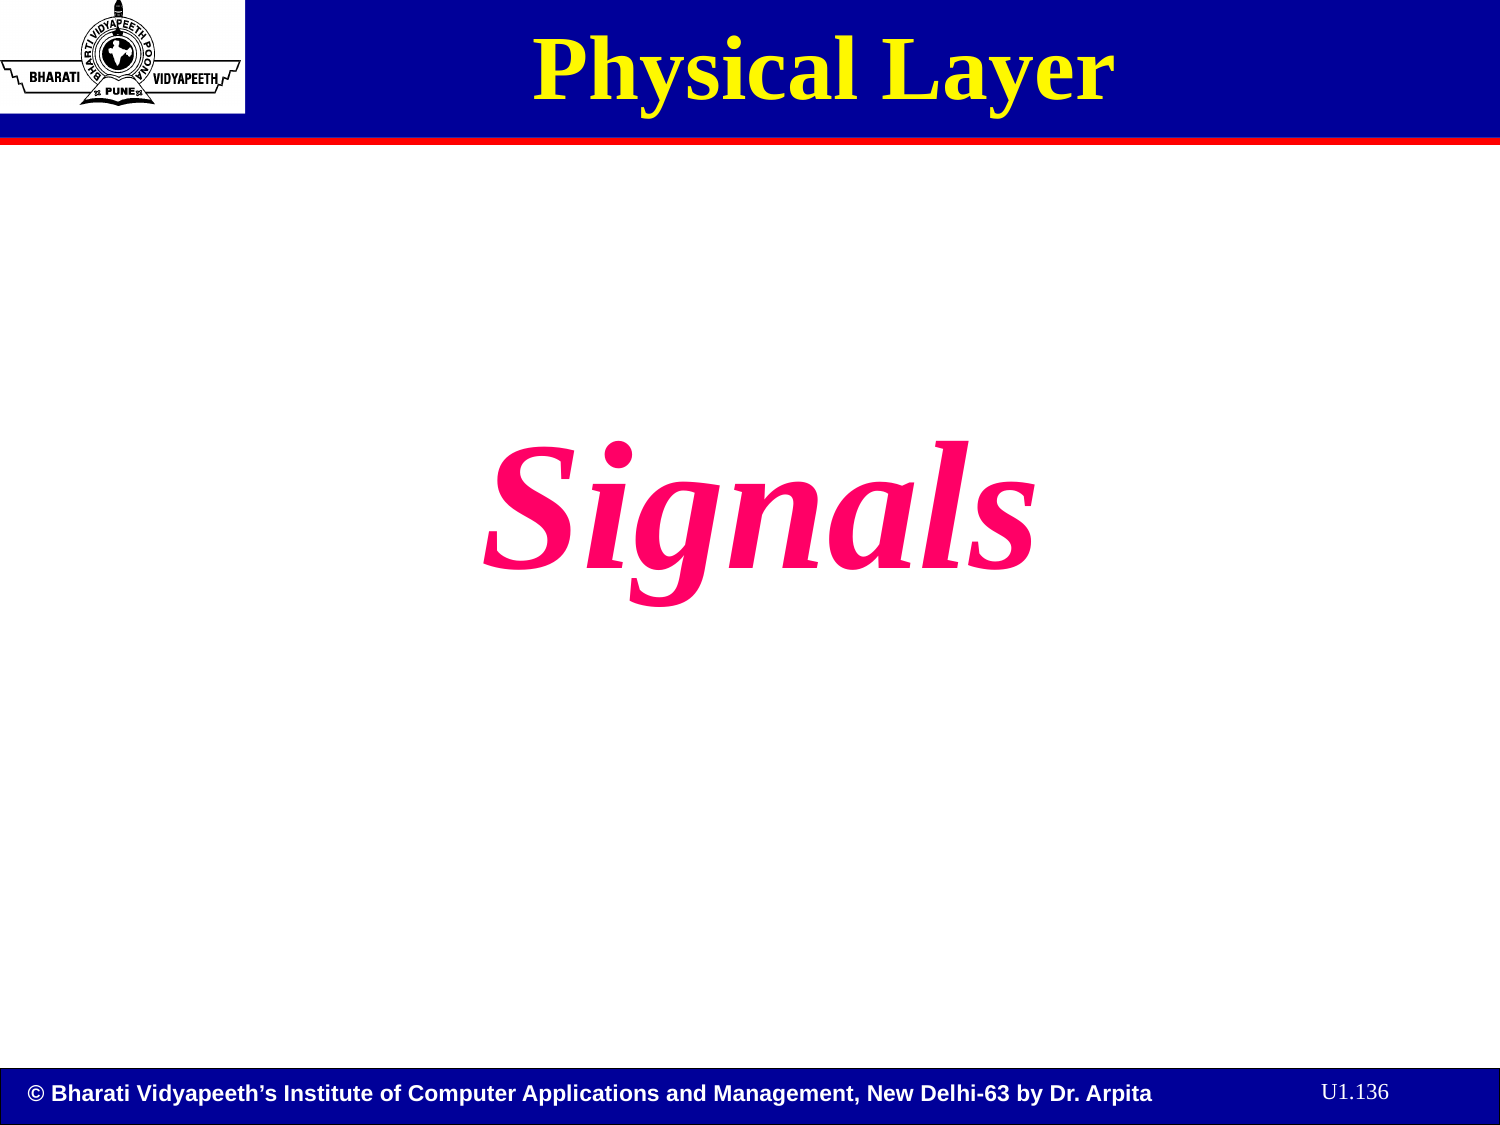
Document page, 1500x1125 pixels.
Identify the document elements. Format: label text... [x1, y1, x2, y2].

title Physical Layer [150, 0, 1500, 188]
text_box Signals [465, 378, 1057, 613]
picture [0, 0, 150, 106]
